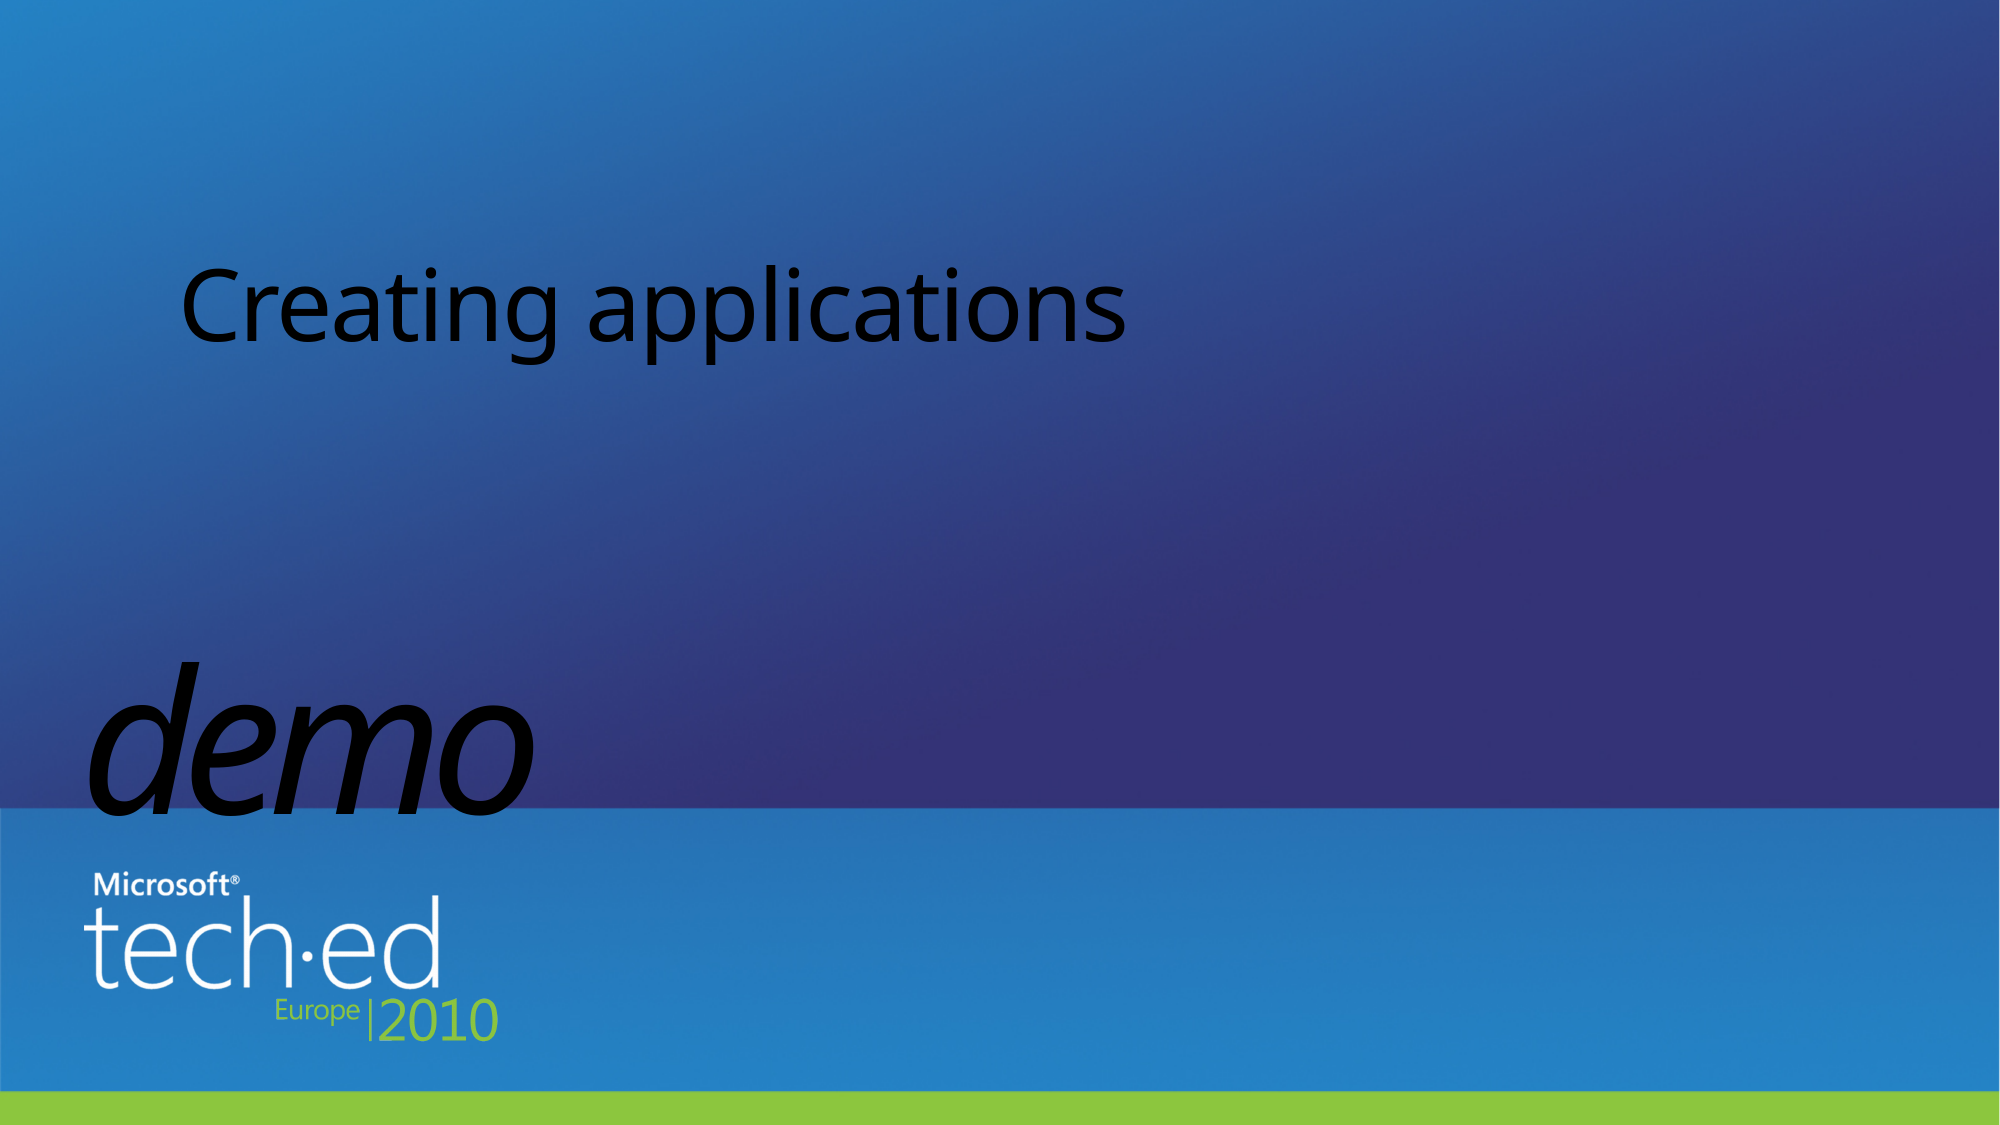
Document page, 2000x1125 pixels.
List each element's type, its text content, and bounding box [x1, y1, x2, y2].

title Creating applications [178, 183, 1719, 434]
picture [0, 0, 2000, 1125]
list demo [80, 642, 1914, 869]
